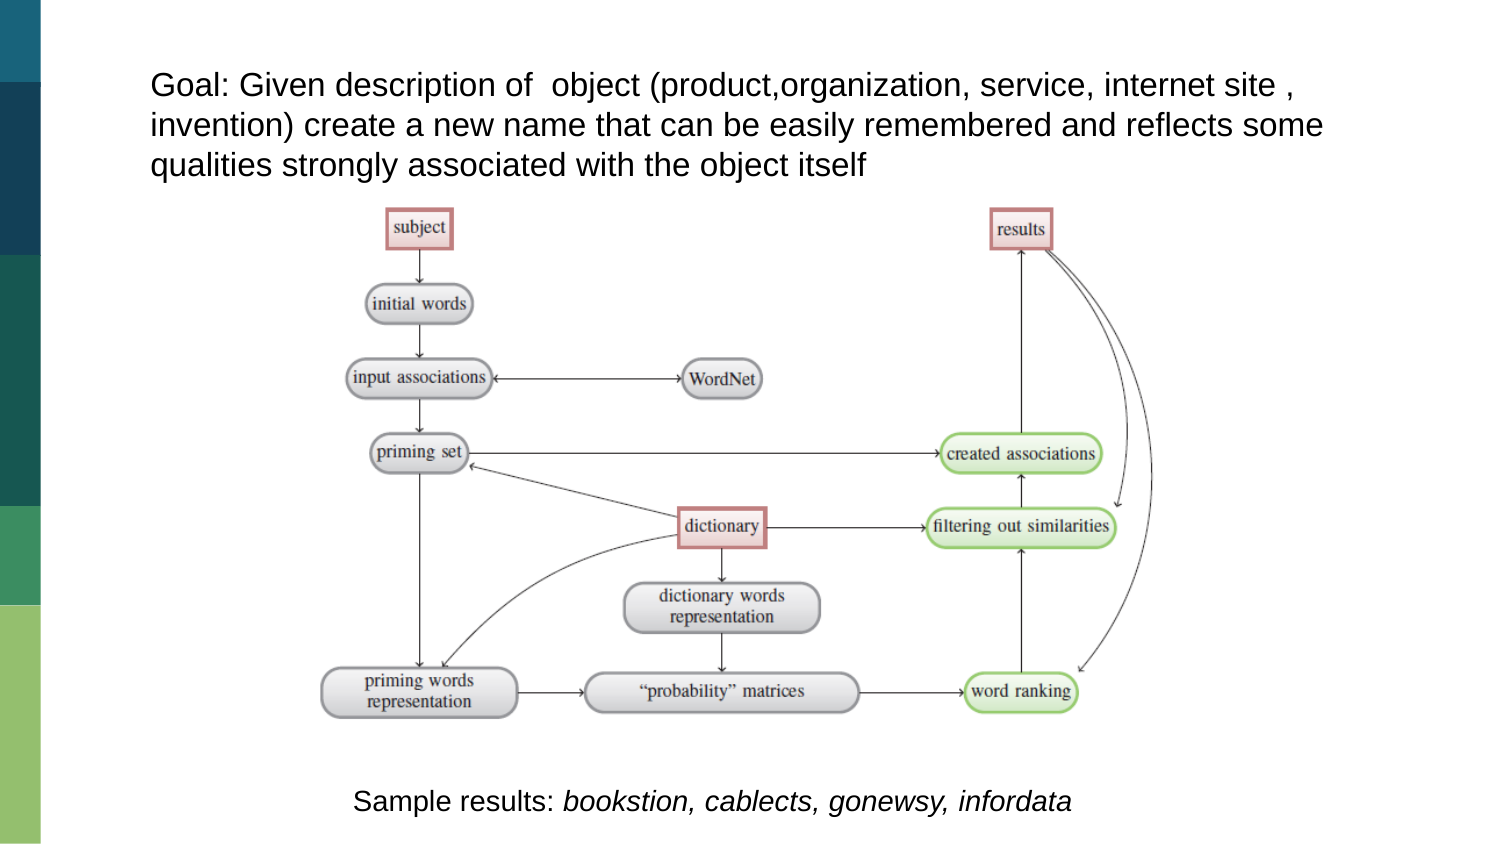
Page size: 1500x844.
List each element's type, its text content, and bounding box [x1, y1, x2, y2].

text_box Sample results: bookstion, cablects, gonewsy, infordata [338, 774, 1089, 825]
picture [302, 197, 1172, 733]
text_box Goal: Given description of object (product,organization, service, internet site , invention) create a new name that can be easily remembered and reflects some qualities strongly associated with the object itself [135, 55, 1447, 191]
